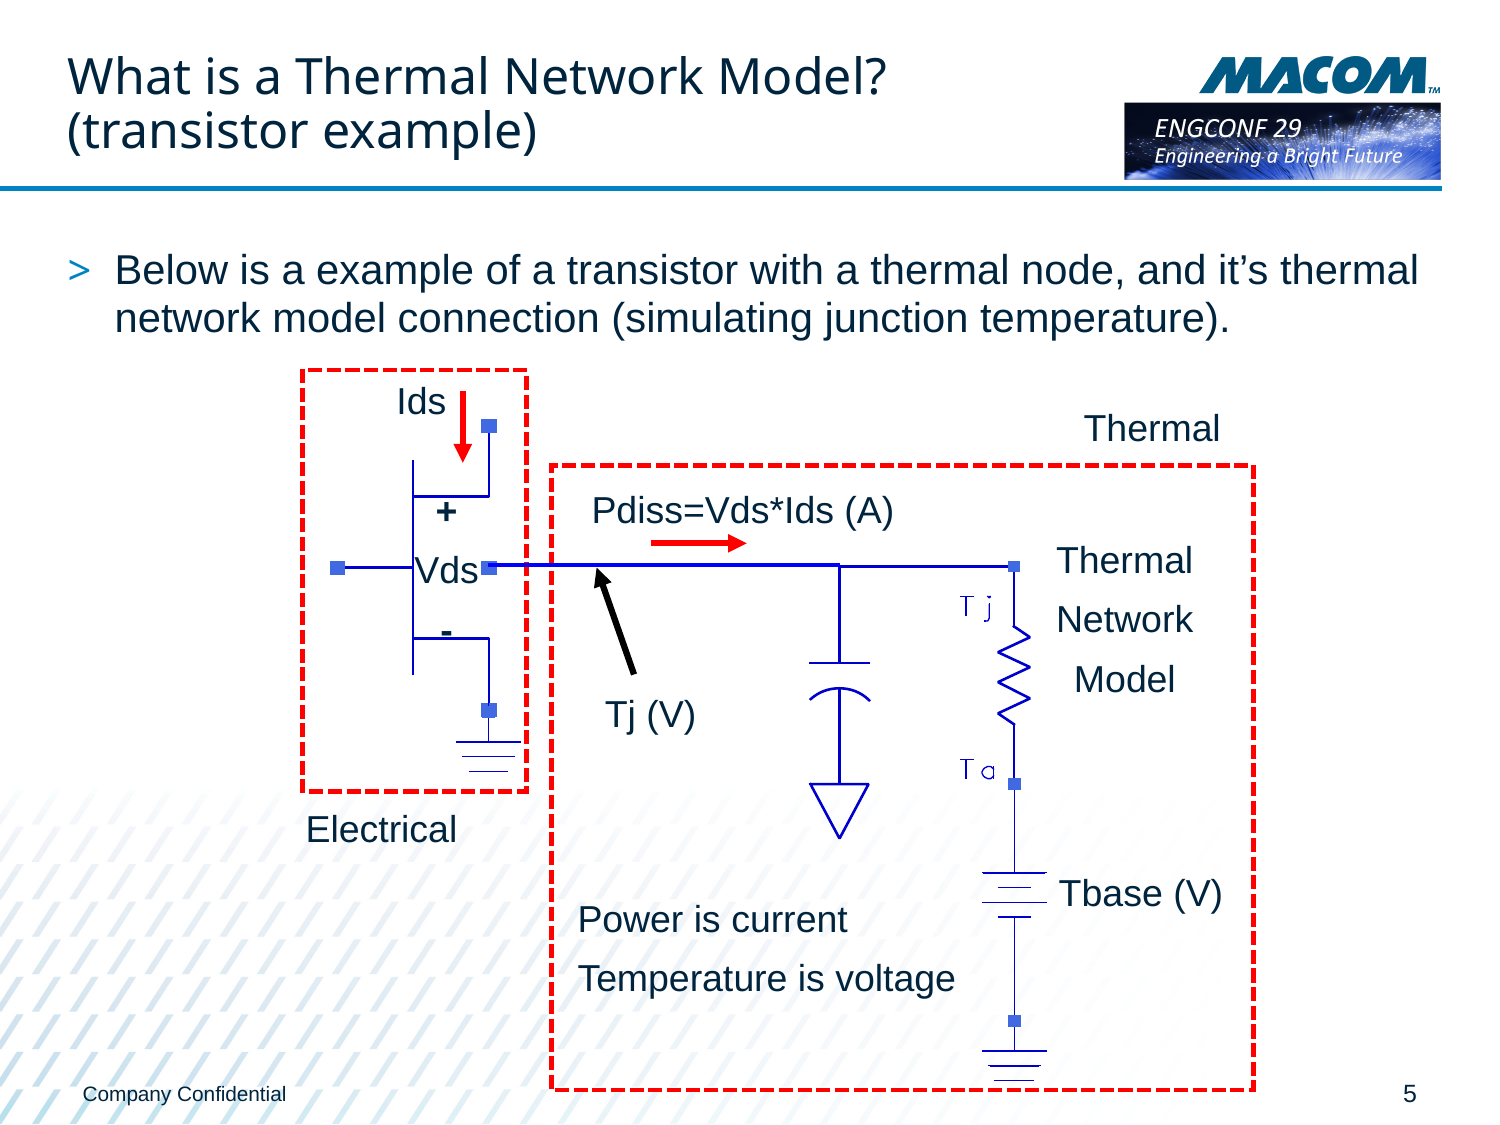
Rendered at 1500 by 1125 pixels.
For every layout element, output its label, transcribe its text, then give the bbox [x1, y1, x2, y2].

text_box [1208, 396, 1254, 1091]
picture [0, 712, 1500, 1125]
list Below is a example of a transistor with a thermal node, and it’s thermal network model connection (simulating junction temperature). [67, 246, 1433, 348]
title What is a Thermal Network Model? (transistor example) [67, 50, 1118, 157]
picture [1124, 101, 1441, 180]
picture [1346, 68, 1358, 82]
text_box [302, 369, 317, 864]
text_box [318, 369, 1205, 1091]
picture [1199, 56, 1444, 98]
